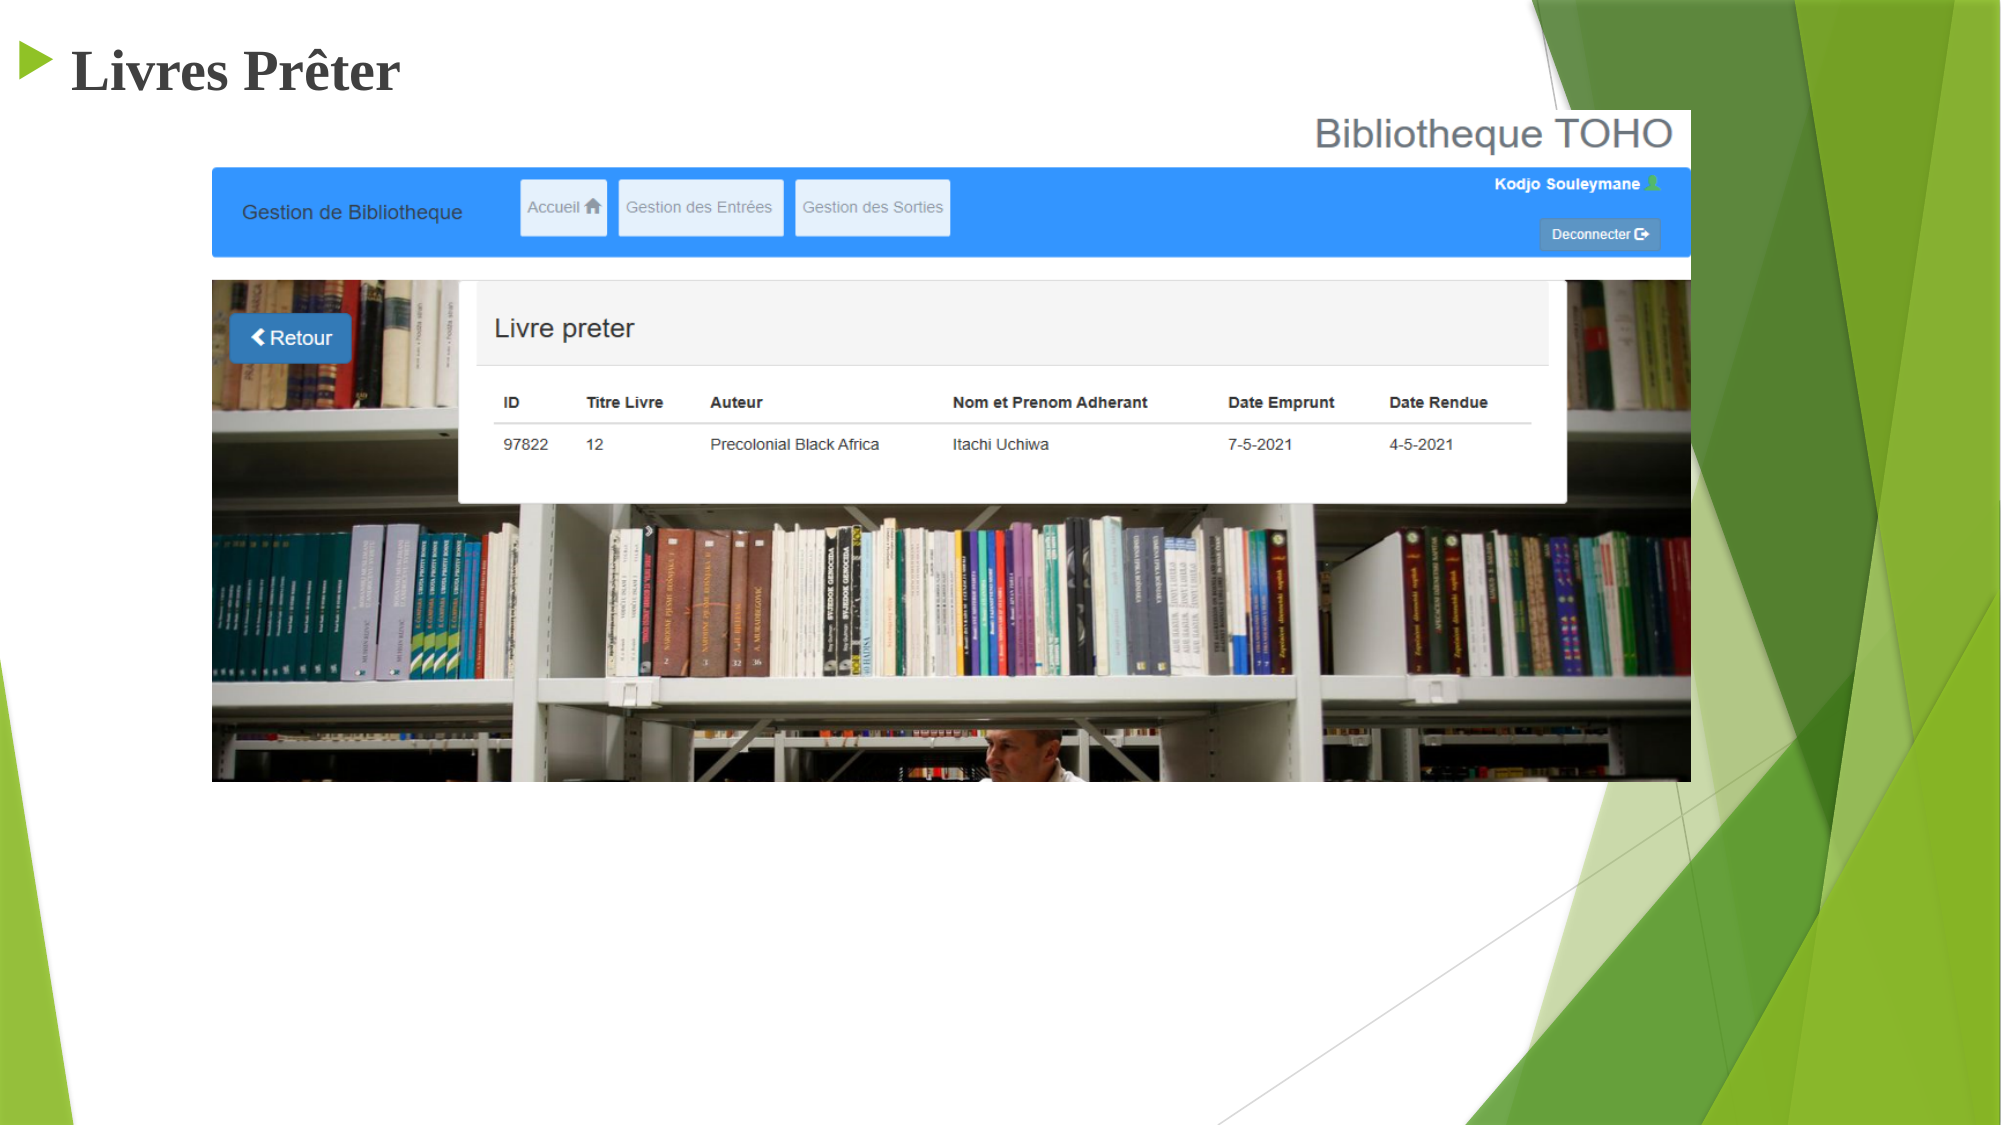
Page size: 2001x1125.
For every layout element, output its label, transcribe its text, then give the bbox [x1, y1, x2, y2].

picture [211, 110, 1692, 783]
list Livres Prêter [0, 24, 1576, 996]
